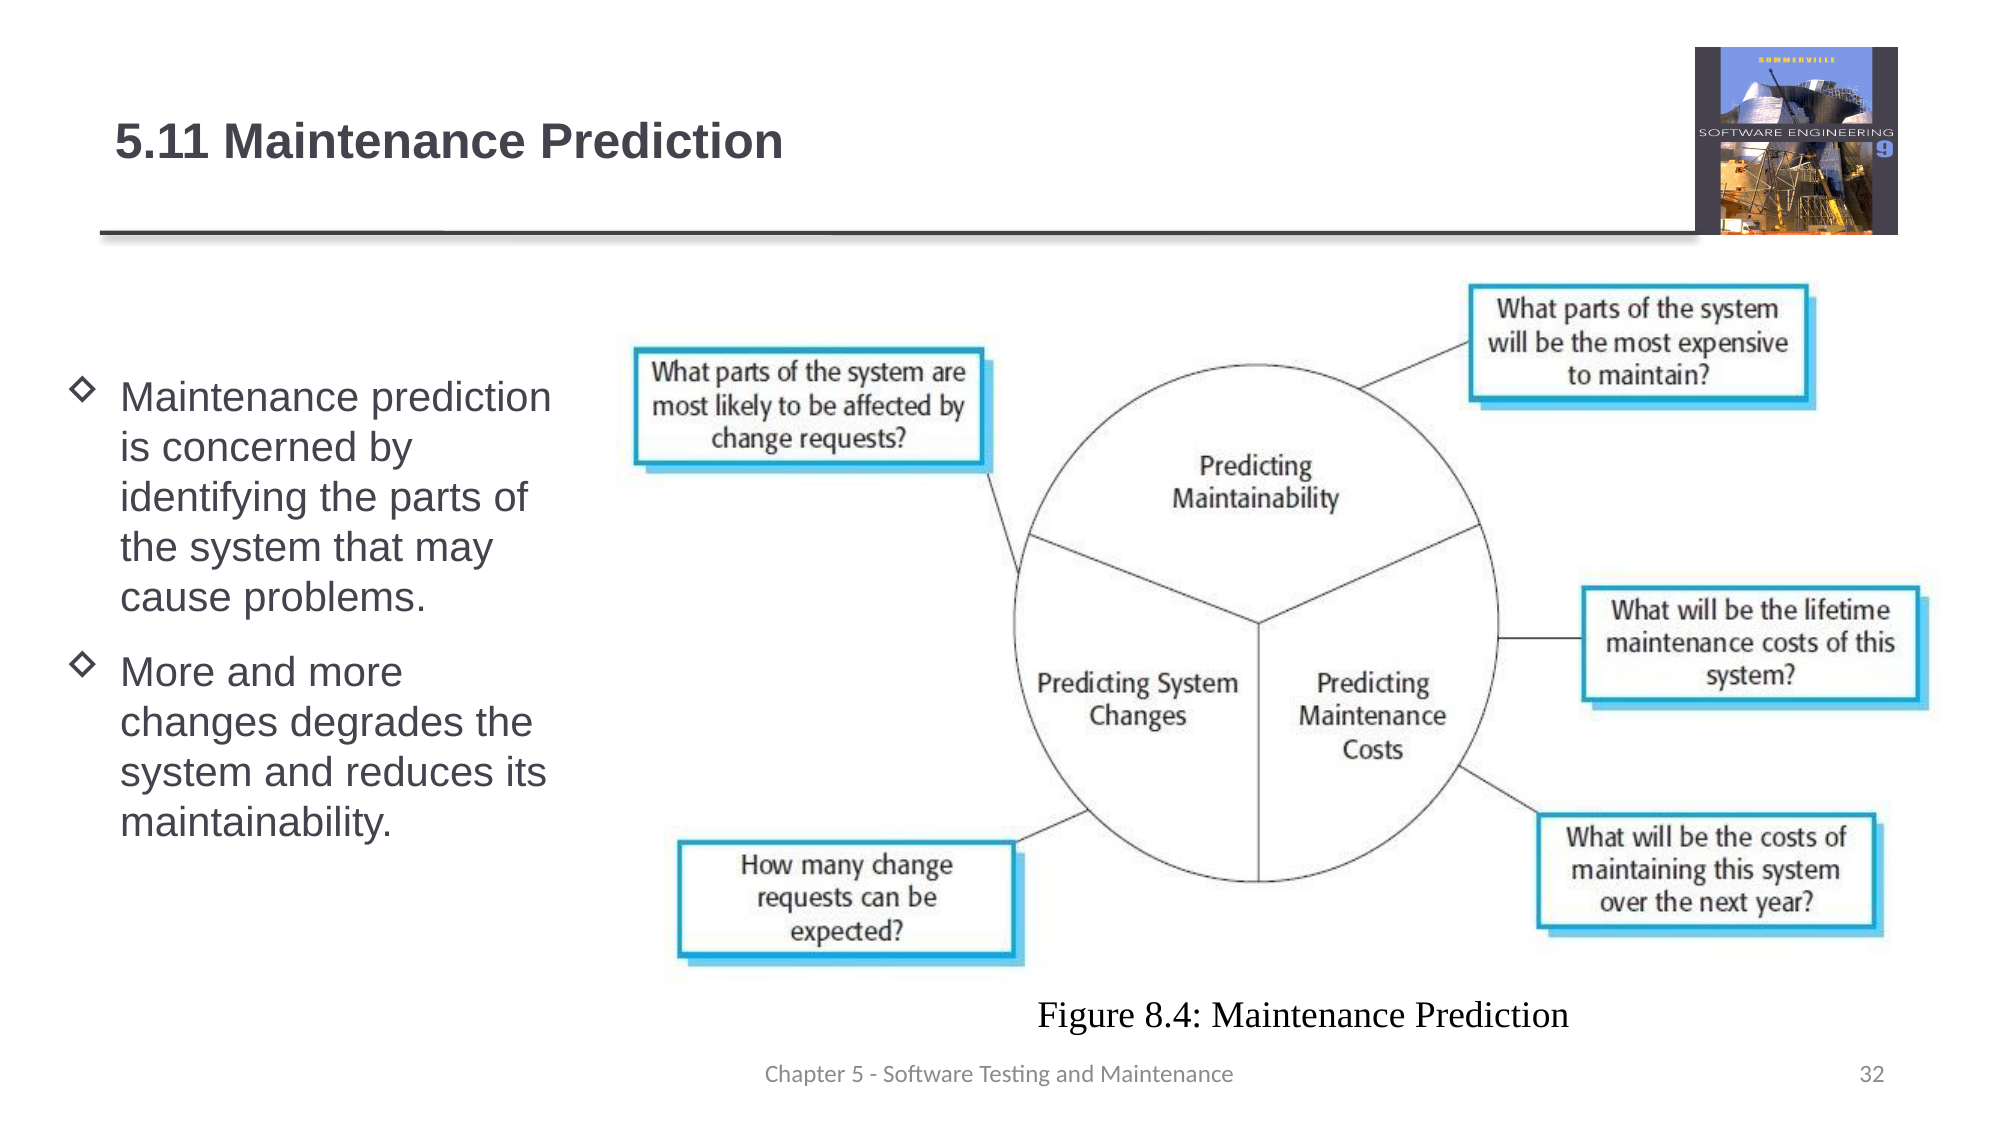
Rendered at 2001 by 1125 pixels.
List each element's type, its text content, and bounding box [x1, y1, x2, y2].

footer Chapter 5 - Software Testing and Maintenance [683, 1042, 1317, 1103]
title 5.11 Maintenance Prediction [99, 44, 1696, 233]
list Maintenance prediction is concerned by identifying the parts of the system that may cause problems. More and more changes degrades the system and reduces its maintainability. [49, 362, 577, 868]
text_box Figure 8.4: Maintenance Prediction [1020, 990, 1596, 1042]
picture [1696, 47, 1898, 235]
picture [616, 255, 2000, 983]
slide_number 32 [1433, 1042, 1900, 1103]
